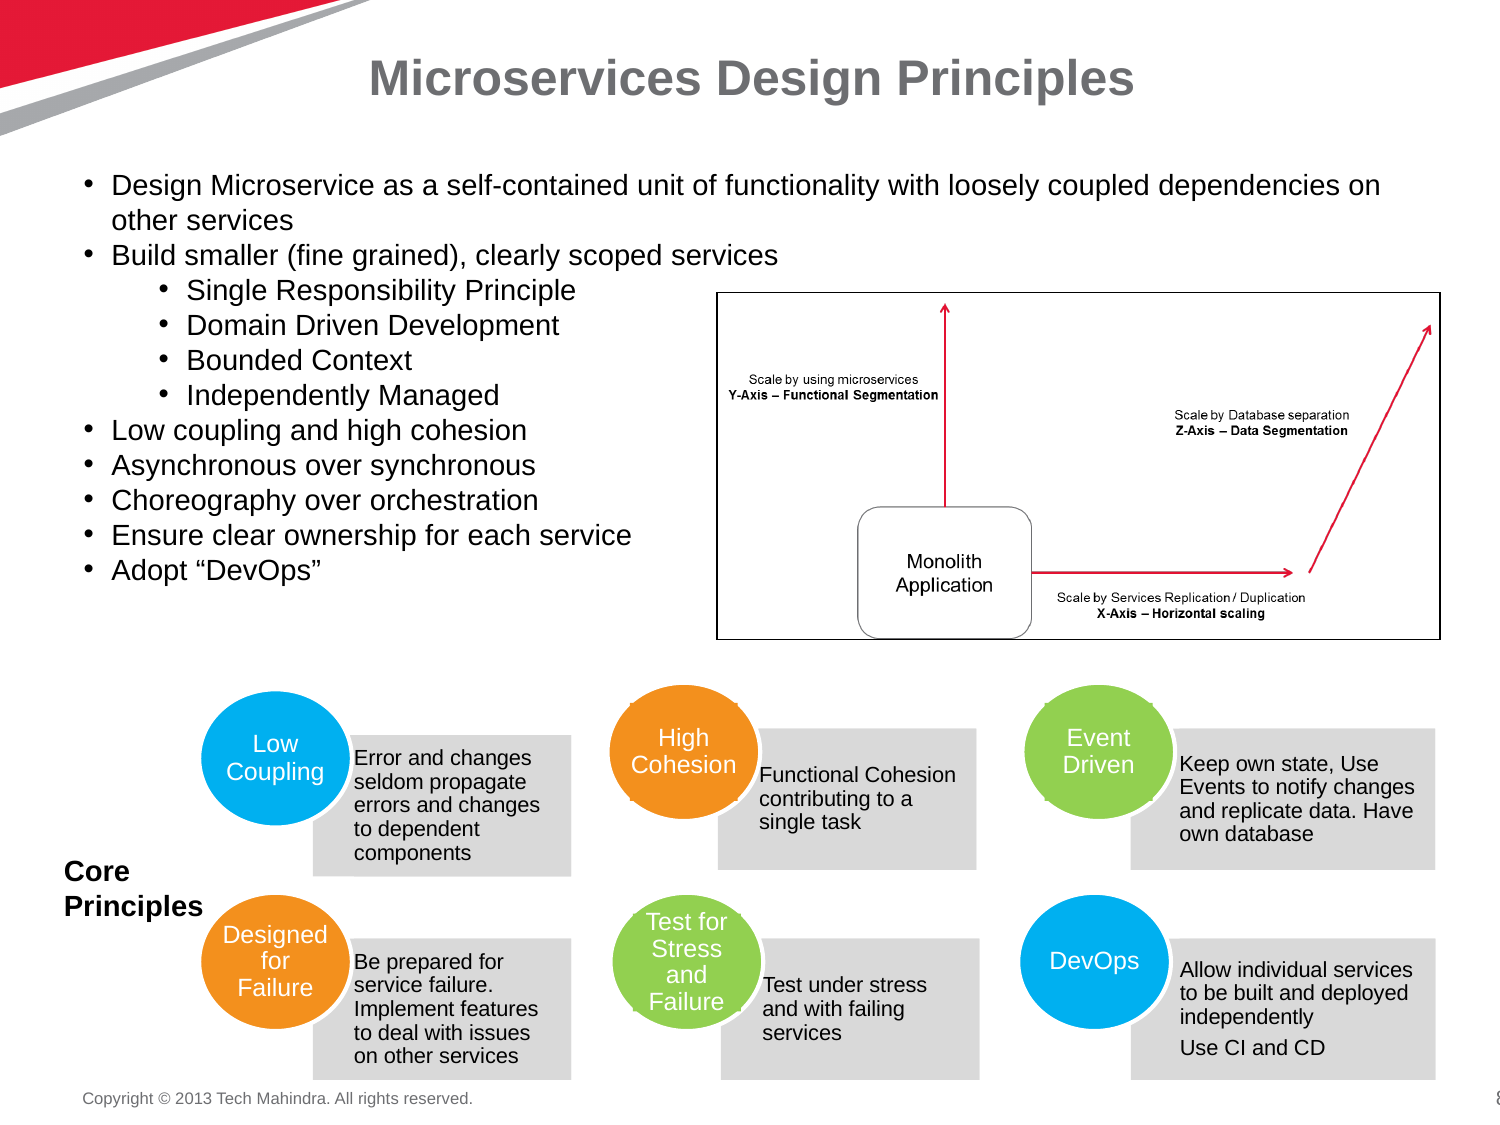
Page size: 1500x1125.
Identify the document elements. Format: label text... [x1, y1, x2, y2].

title Microservices Design Principles [11, 44, 1494, 234]
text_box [1130, 938, 1436, 1081]
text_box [312, 938, 572, 1081]
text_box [1022, 682, 1176, 822]
picture [0, 0, 373, 136]
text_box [198, 892, 353, 1032]
text_box Core Principles [48, 844, 246, 930]
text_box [717, 728, 977, 871]
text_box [610, 892, 764, 1032]
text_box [312, 734, 572, 877]
text_box Design Microservice as a self-contained unit of functionality with loosely coupled dependencies on other services Build smaller (fine grained), clearly scoped services Single Responsibility Principle Domain Driven Development Bounded Context Independently Managed Low coupling and high cohesion Asynchronous over synchronous Choreography over orchestration Ensure clear ownership for each service Adopt “DevOps” [83, 166, 1422, 587]
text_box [720, 938, 980, 1081]
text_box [1017, 892, 1172, 1032]
picture [717, 292, 1440, 640]
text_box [607, 682, 761, 822]
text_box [1130, 728, 1436, 871]
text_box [198, 688, 353, 828]
